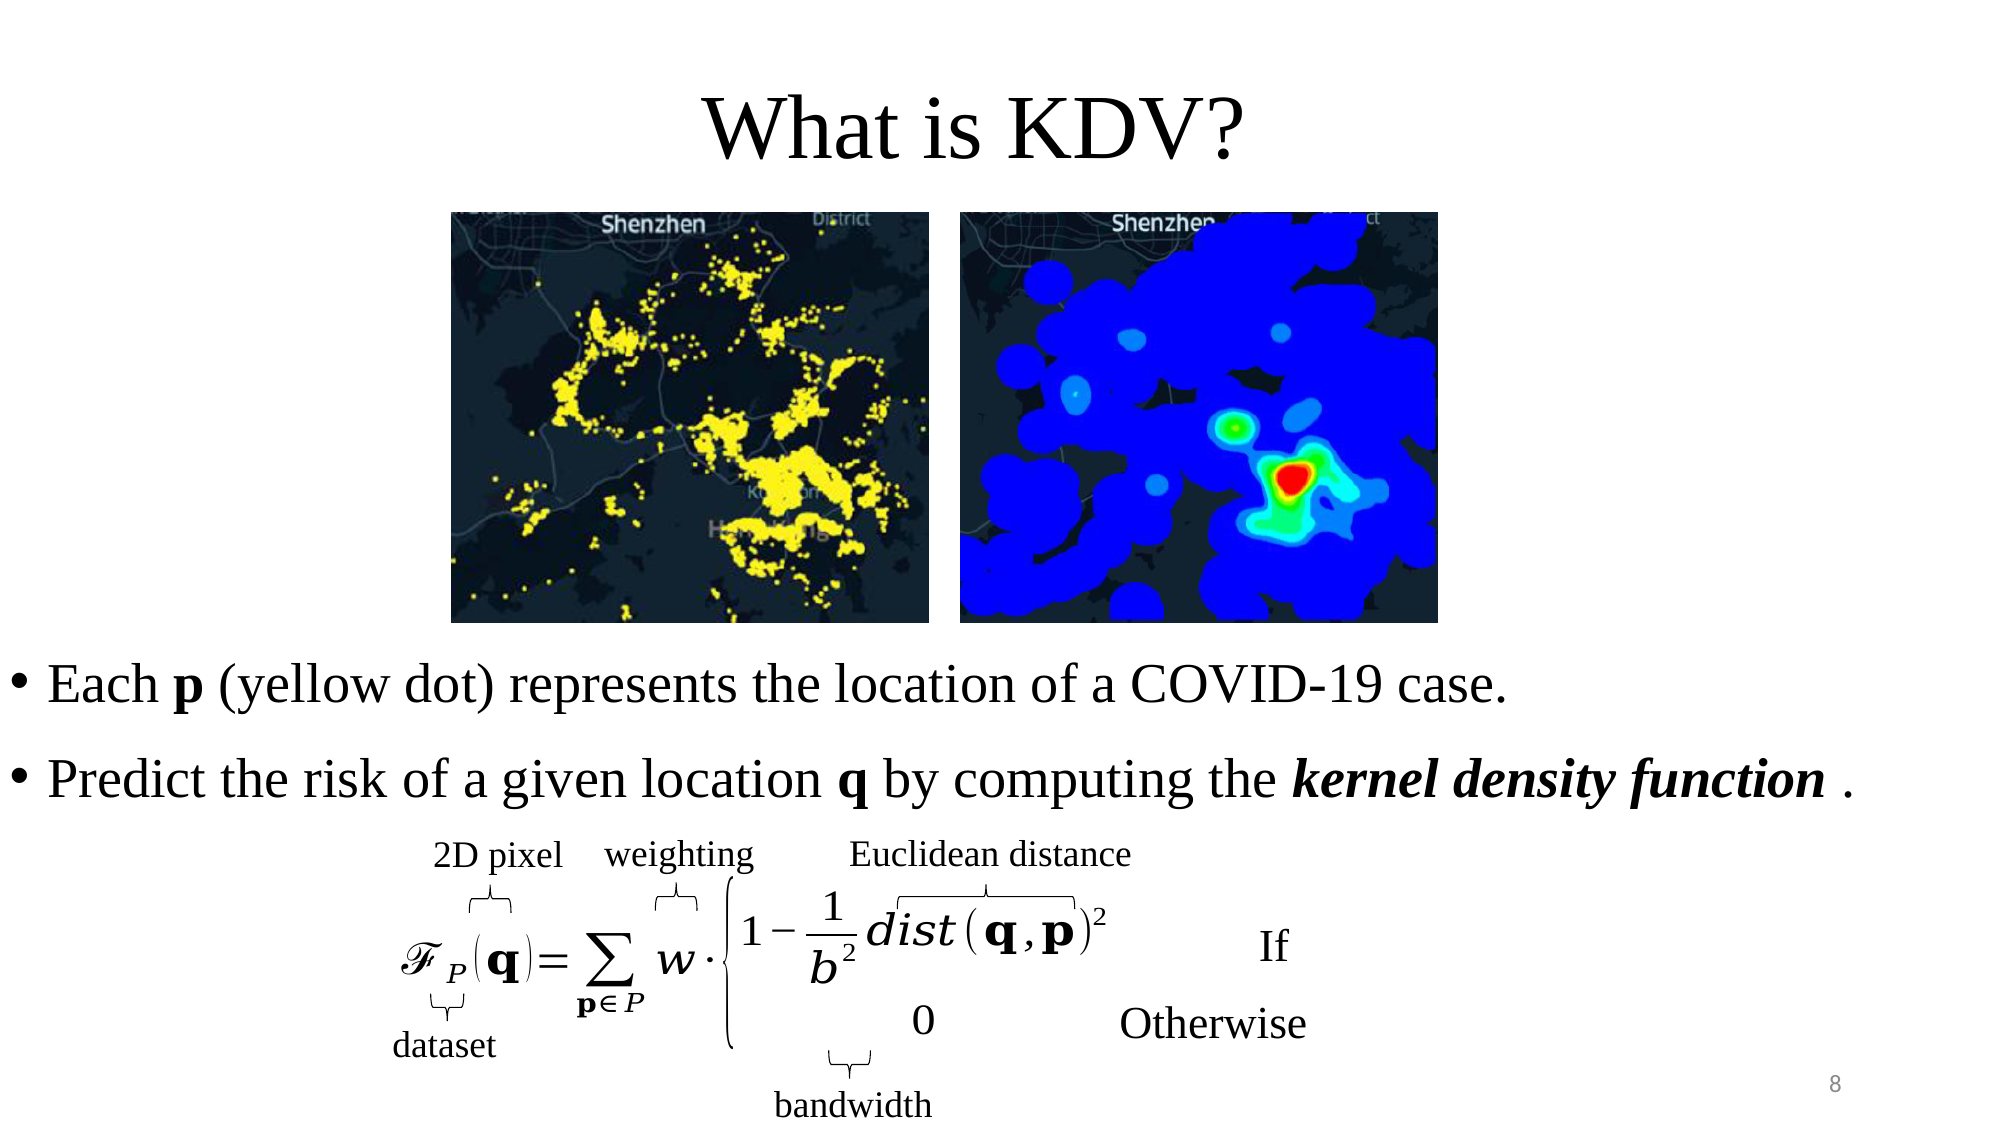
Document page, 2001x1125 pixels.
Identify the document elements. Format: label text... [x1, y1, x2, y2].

text_box [654, 882, 698, 911]
text_box dataset [377, 1013, 512, 1073]
text_box Otherwise [1104, 985, 1323, 1056]
text_box bandwidth [759, 1072, 948, 1125]
picture [444, 203, 1443, 627]
text_box [430, 993, 465, 1022]
title What is KDV? [207, 42, 1740, 215]
text_box [896, 884, 1076, 910]
slide_number 8 [1406, 1052, 1857, 1113]
text_box [468, 884, 512, 913]
text_box weighting [589, 821, 770, 882]
text_box 2D pixel [418, 822, 579, 883]
text_box [828, 1050, 871, 1072]
text_box Euclidean distance [834, 821, 1148, 882]
